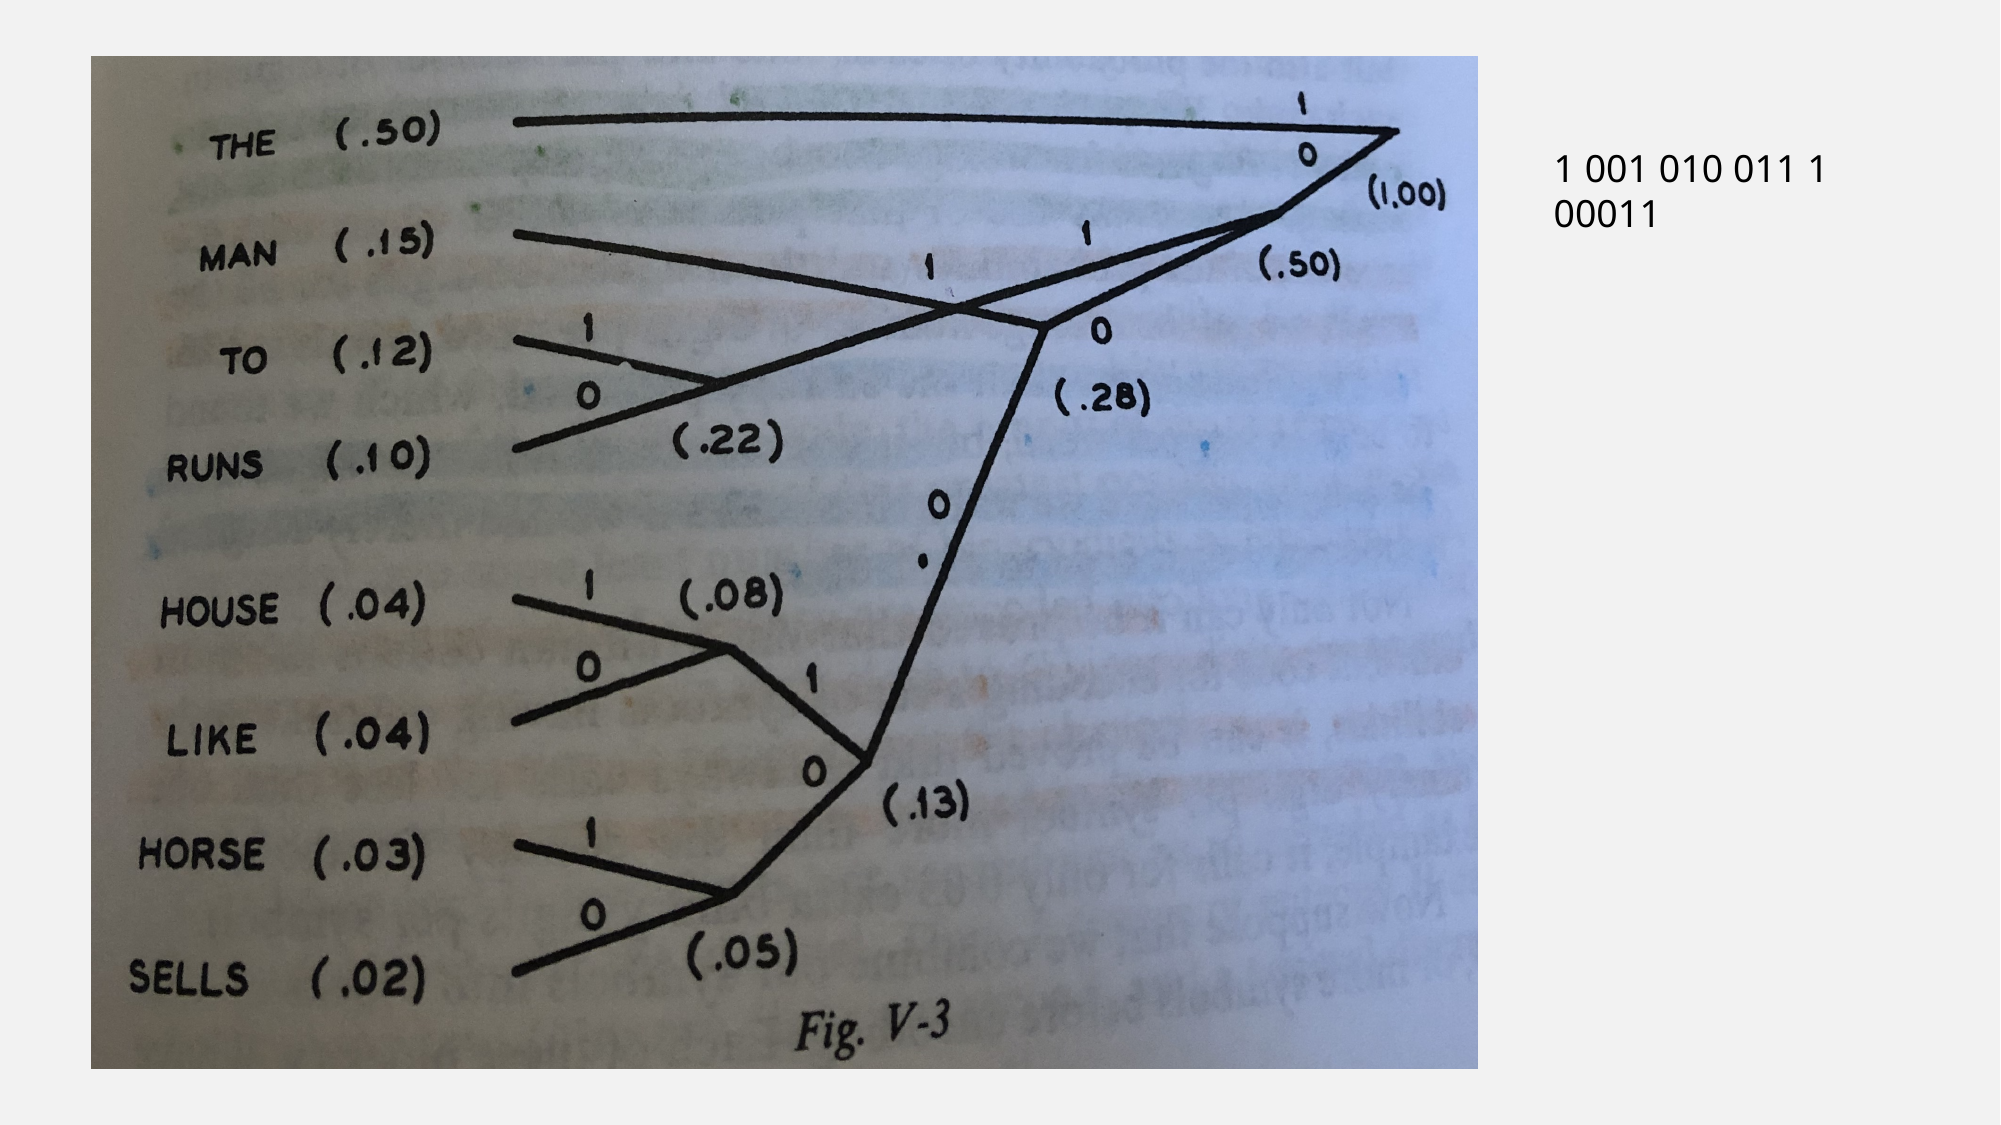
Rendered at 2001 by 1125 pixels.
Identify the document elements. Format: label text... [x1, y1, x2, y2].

text_box 1 001 010 011 1 00011 [1538, 137, 1936, 243]
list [91, 56, 1478, 1069]
